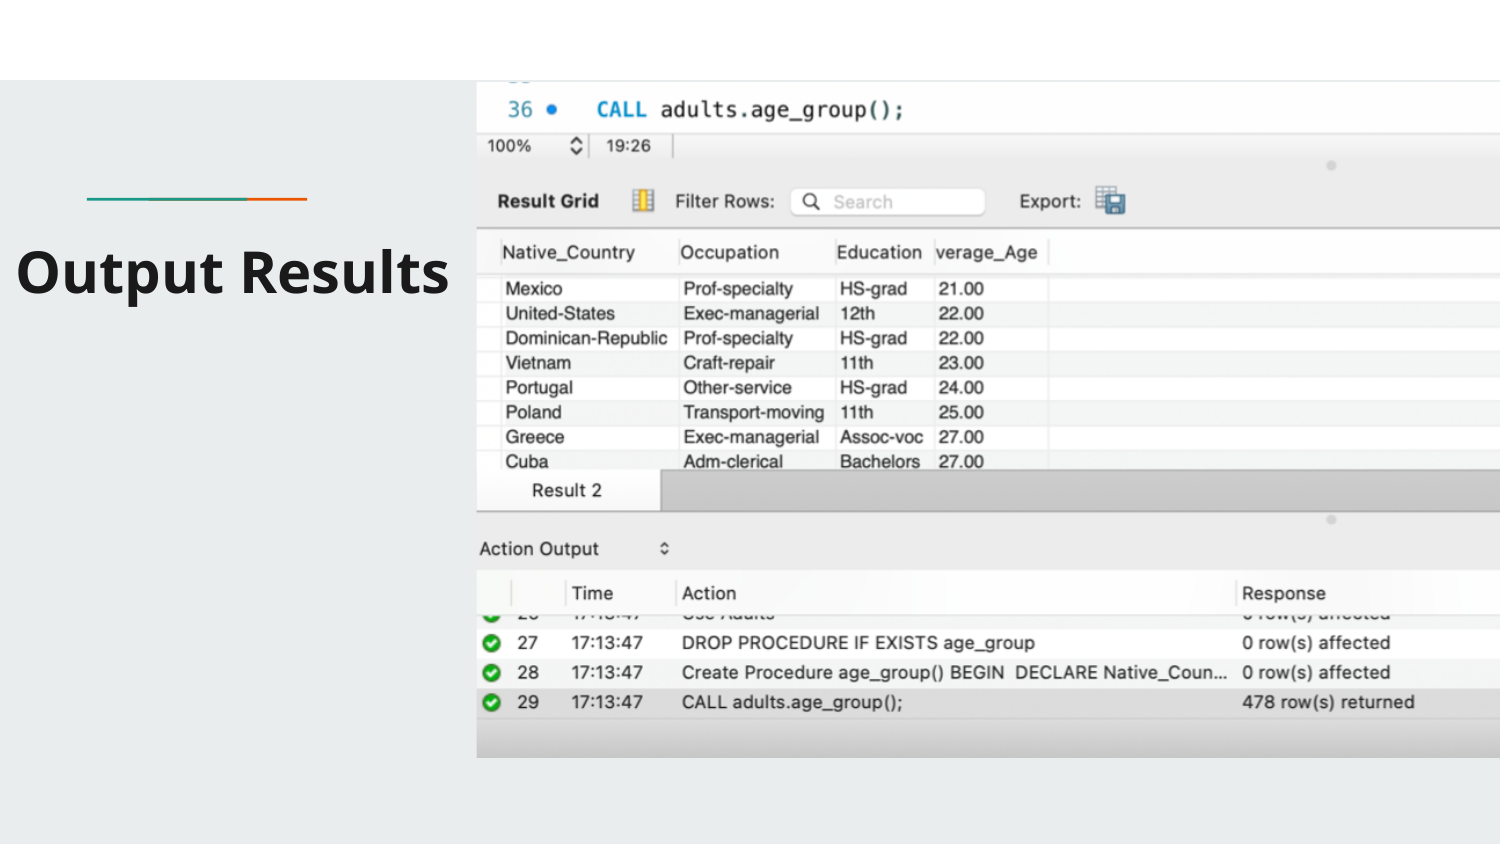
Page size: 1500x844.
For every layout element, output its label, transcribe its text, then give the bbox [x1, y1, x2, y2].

title Output Results [0, 220, 471, 344]
picture [476, 82, 1500, 759]
